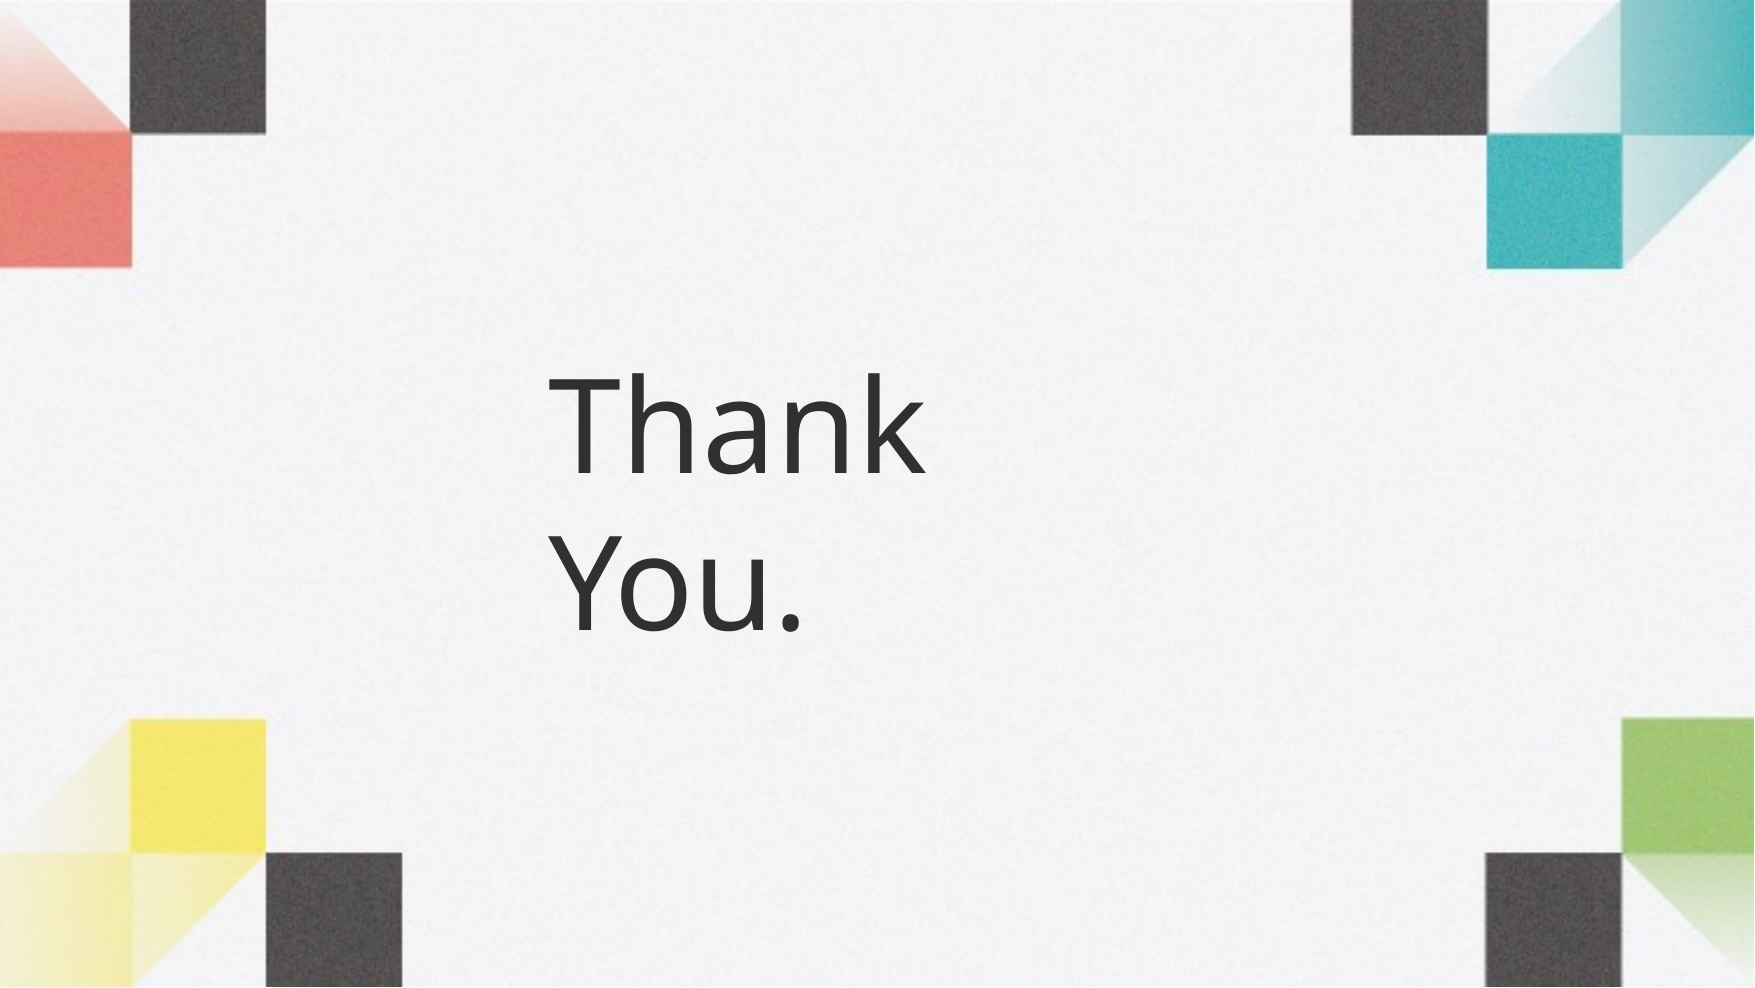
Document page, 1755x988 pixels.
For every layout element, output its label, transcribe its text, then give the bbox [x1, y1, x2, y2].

title Thank You. [546, 339, 1200, 657]
picture [0, 0, 1755, 987]
